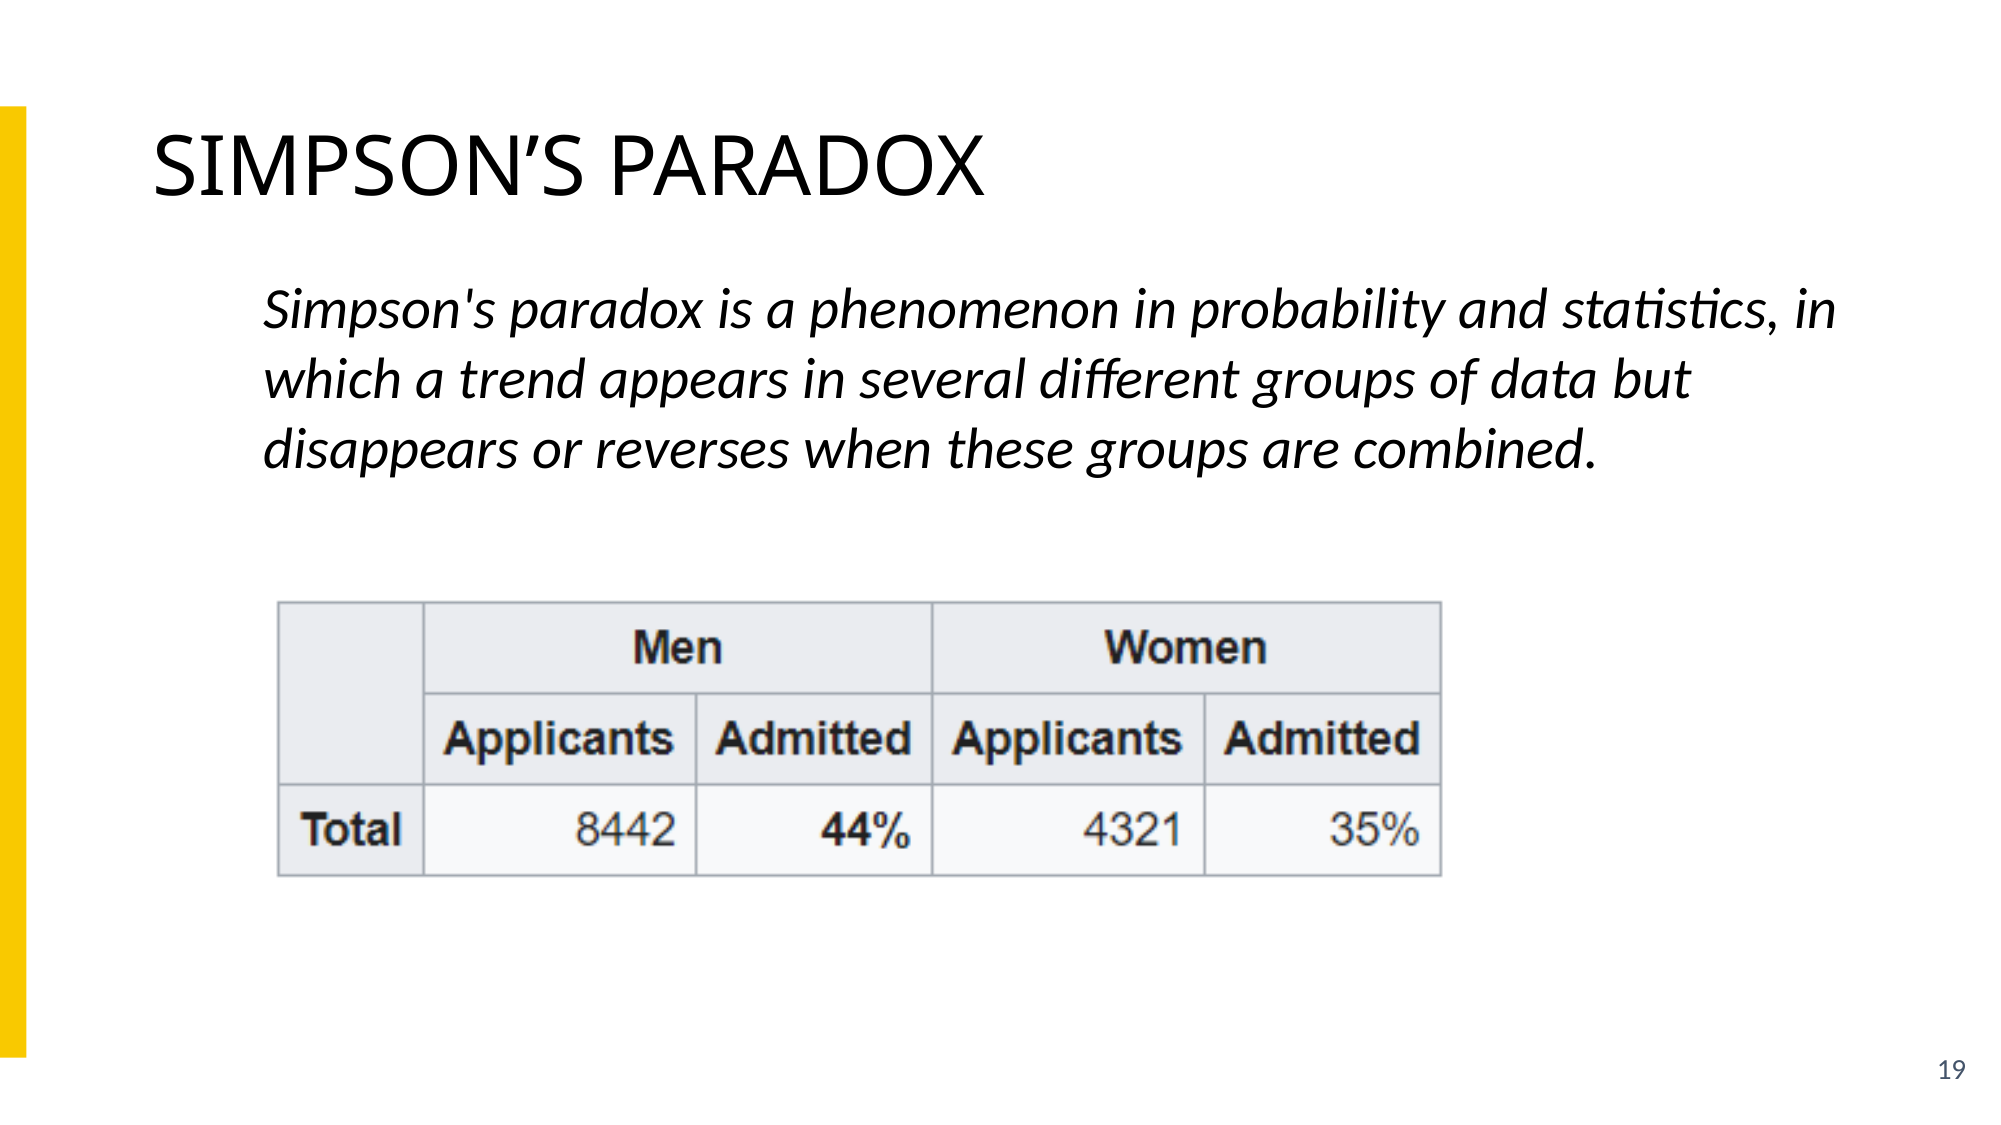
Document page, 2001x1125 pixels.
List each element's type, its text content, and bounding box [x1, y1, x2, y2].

picture [226, 563, 1487, 901]
text_box Simpson's paradox is a phenomenon in probability and statistics, in which a trend appears in several different groups of data but disappears or reverses when these groups are combined. [248, 263, 1885, 533]
text_box 19 [1531, 1038, 1982, 1098]
title SIMPSON’S PARADOX [137, 59, 1863, 278]
text_box [0, 105, 27, 1059]
